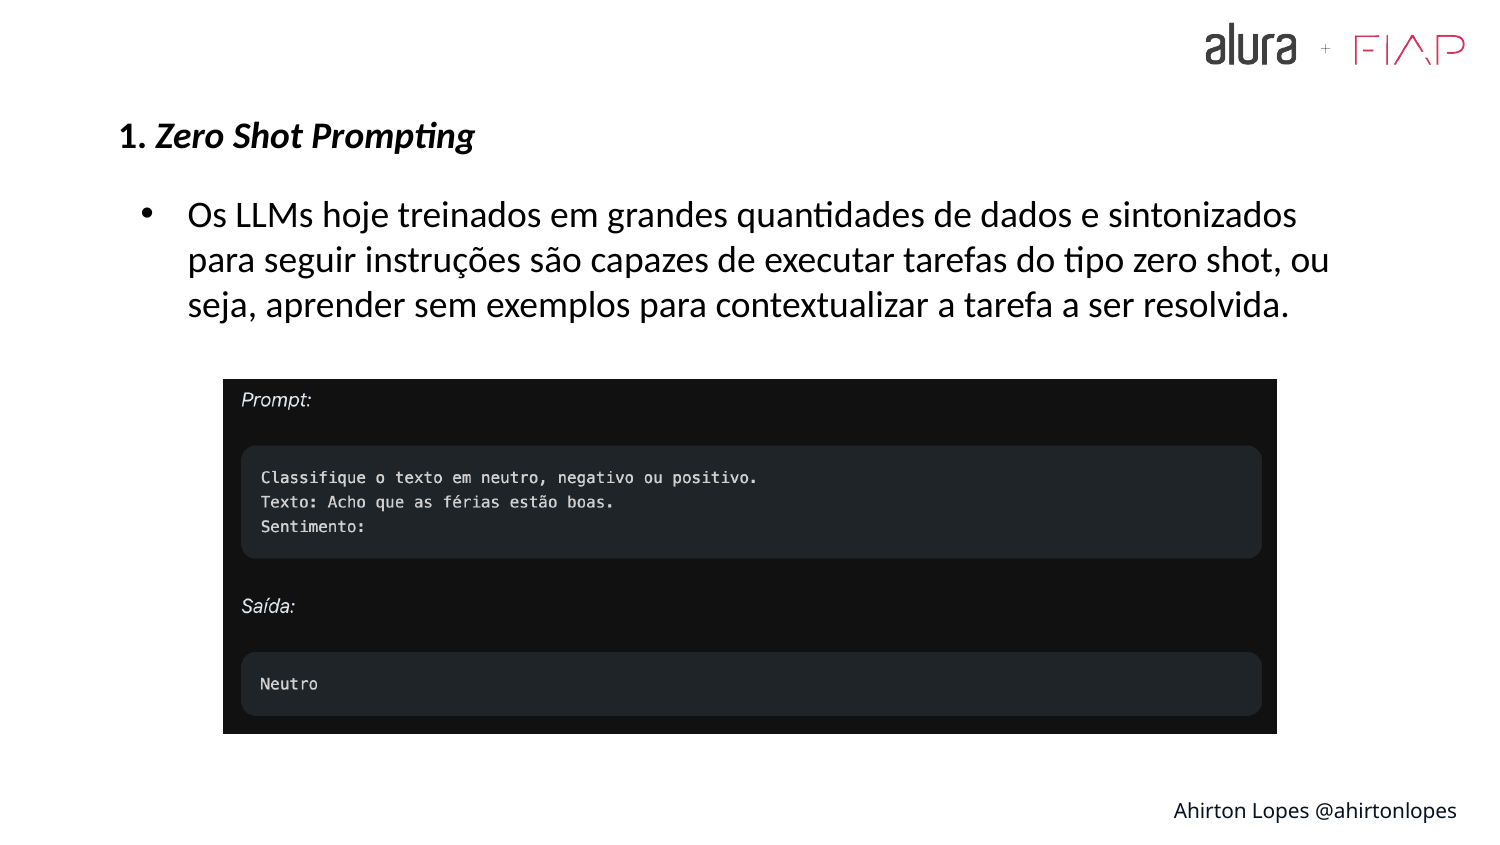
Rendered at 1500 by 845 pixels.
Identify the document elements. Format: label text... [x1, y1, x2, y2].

picture [223, 379, 1277, 734]
text_box Os LLMs hoje treinados em grandes quantidades de dados e sintonizados para seguir instruções são capazes de executar tarefas do tipo zero shot, ou seja, aprender sem exemplos para contextualizar a tarefa a ser resolvida. [125, 182, 1375, 333]
list 1. Zero Shot Prompting [103, 103, 1397, 181]
text_box Ahirton Lopes @ahirtonlopes [1159, 789, 1478, 830]
picture [1175, 0, 1500, 101]
